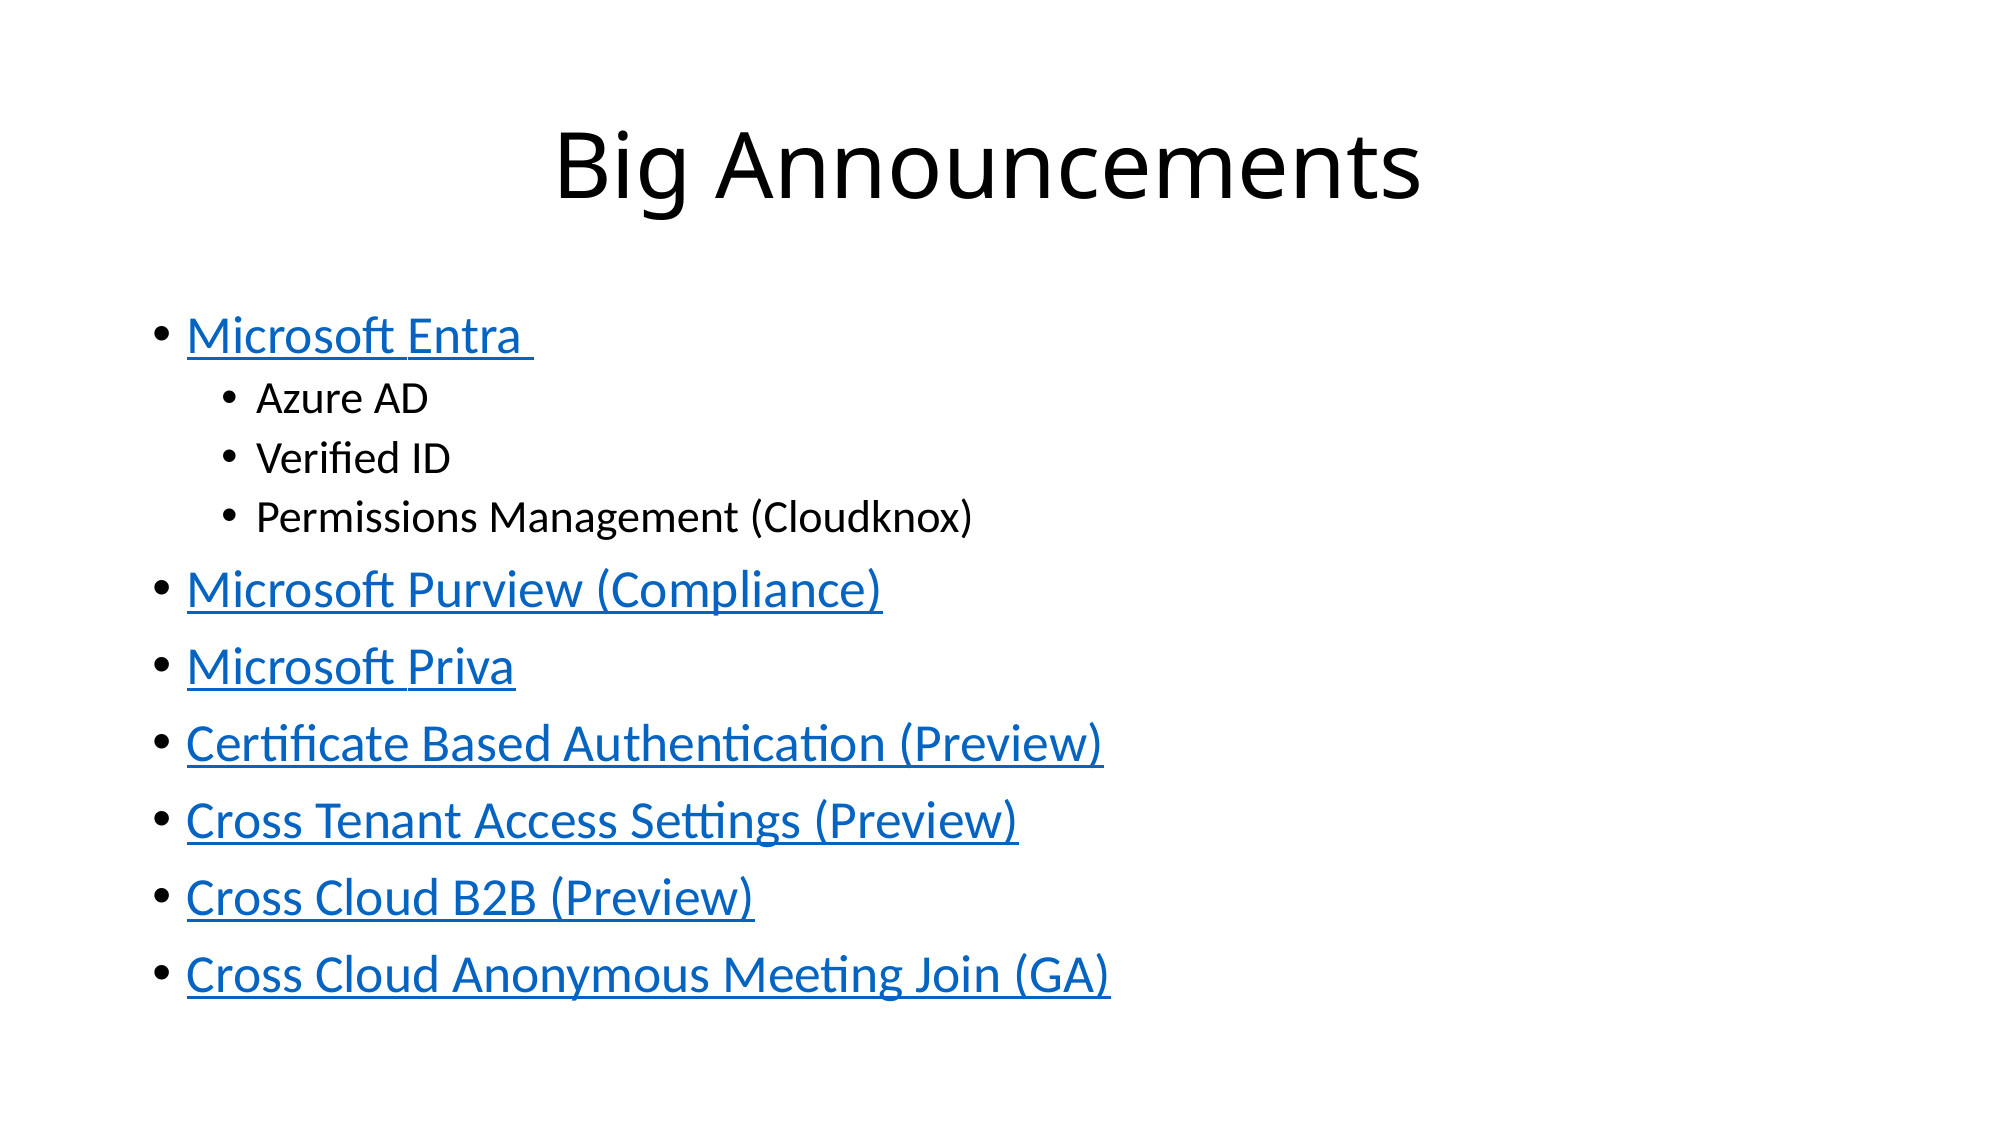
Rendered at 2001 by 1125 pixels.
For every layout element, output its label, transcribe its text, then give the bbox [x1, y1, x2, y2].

title Big Announcements [137, 59, 1863, 278]
list Microsoft Entra Azure AD Verified ID Permissions Management (Cloudknox) Microsoft Purview (Compliance) Microsoft Priva Certificate Based Authentication (Preview) Cross Tenant Access Settings (Preview) Cross Cloud B2B (Preview) Cross Cloud Anonymous Meeting Join (GA) [137, 299, 1863, 1014]
